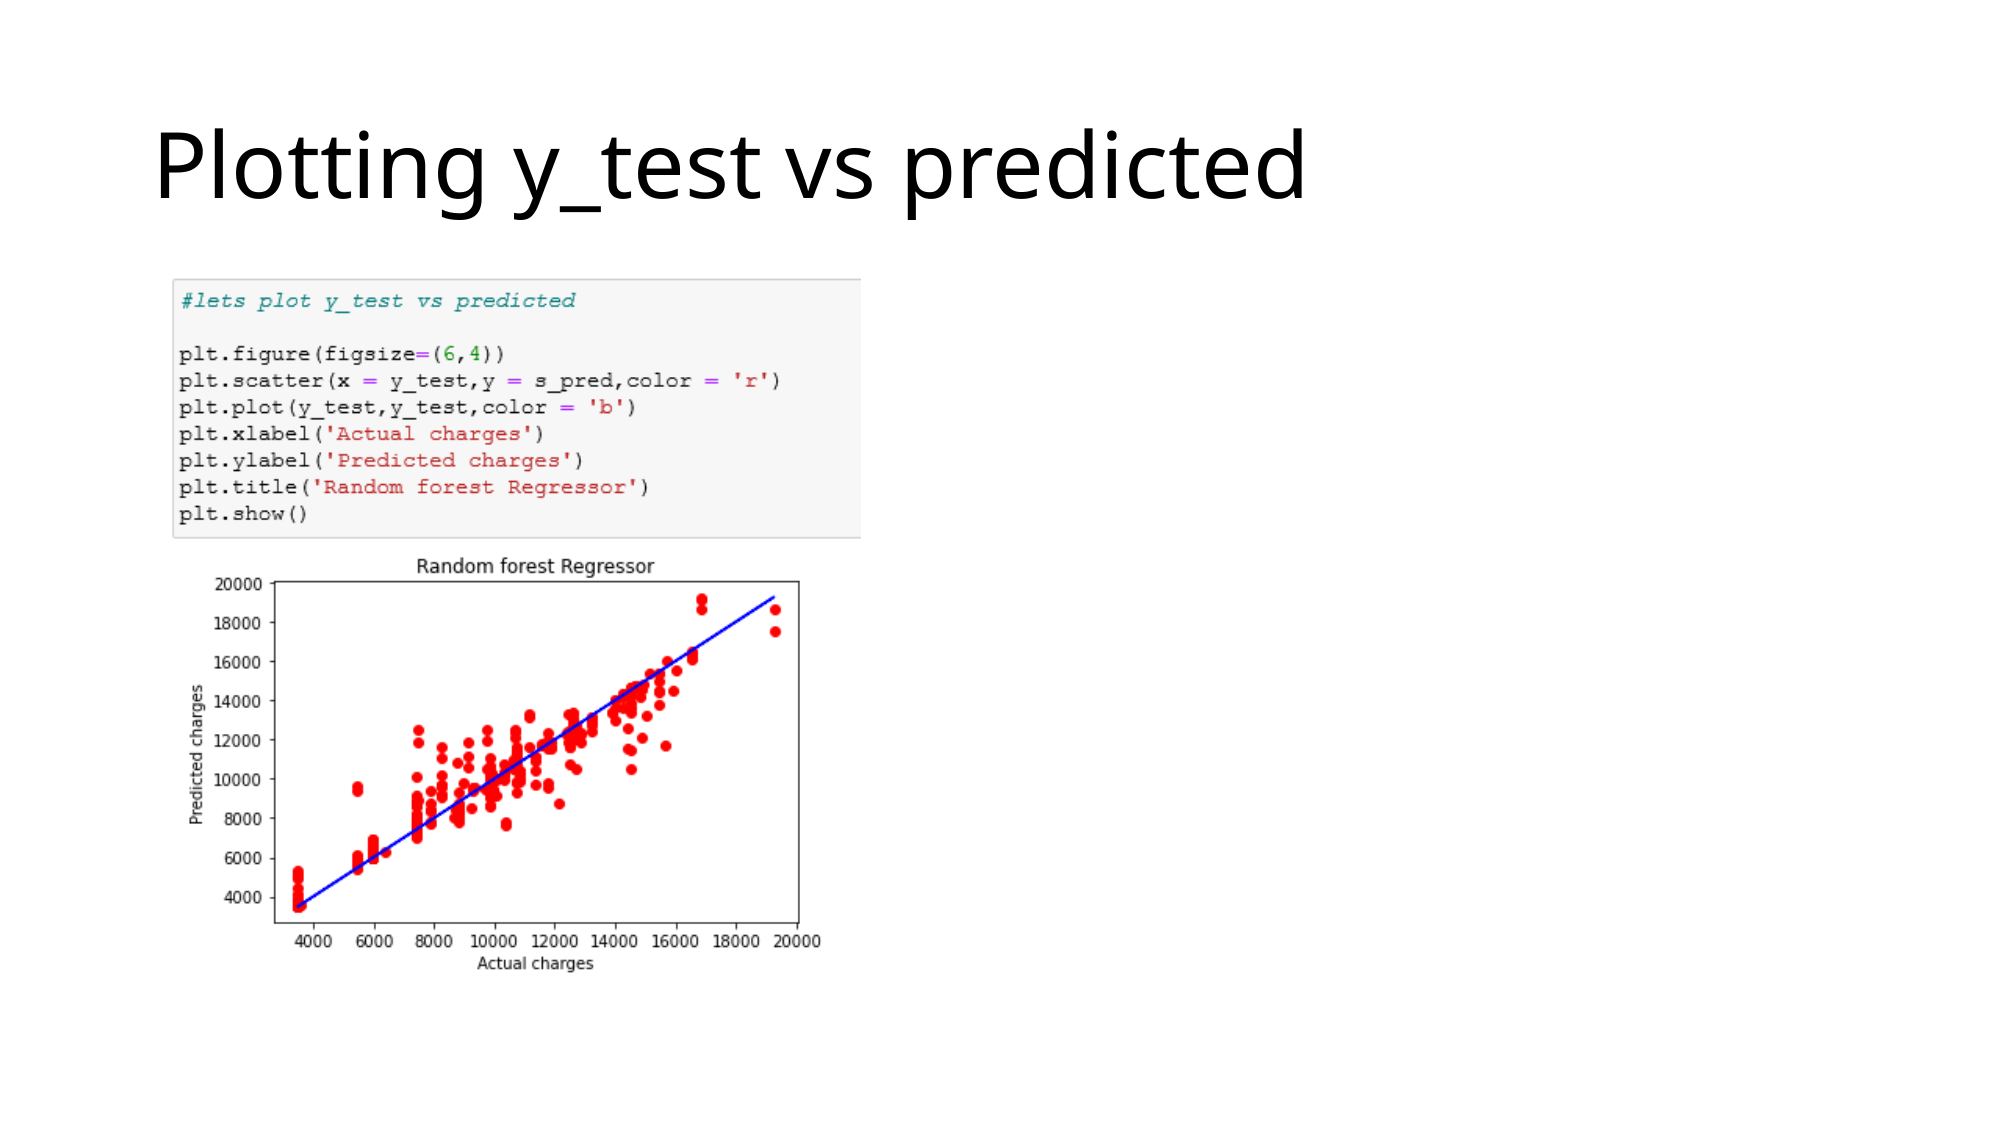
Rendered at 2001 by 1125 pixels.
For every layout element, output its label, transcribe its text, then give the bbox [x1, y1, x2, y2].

title Plotting y_test vs predicted [137, 59, 1863, 278]
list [171, 268, 861, 982]
